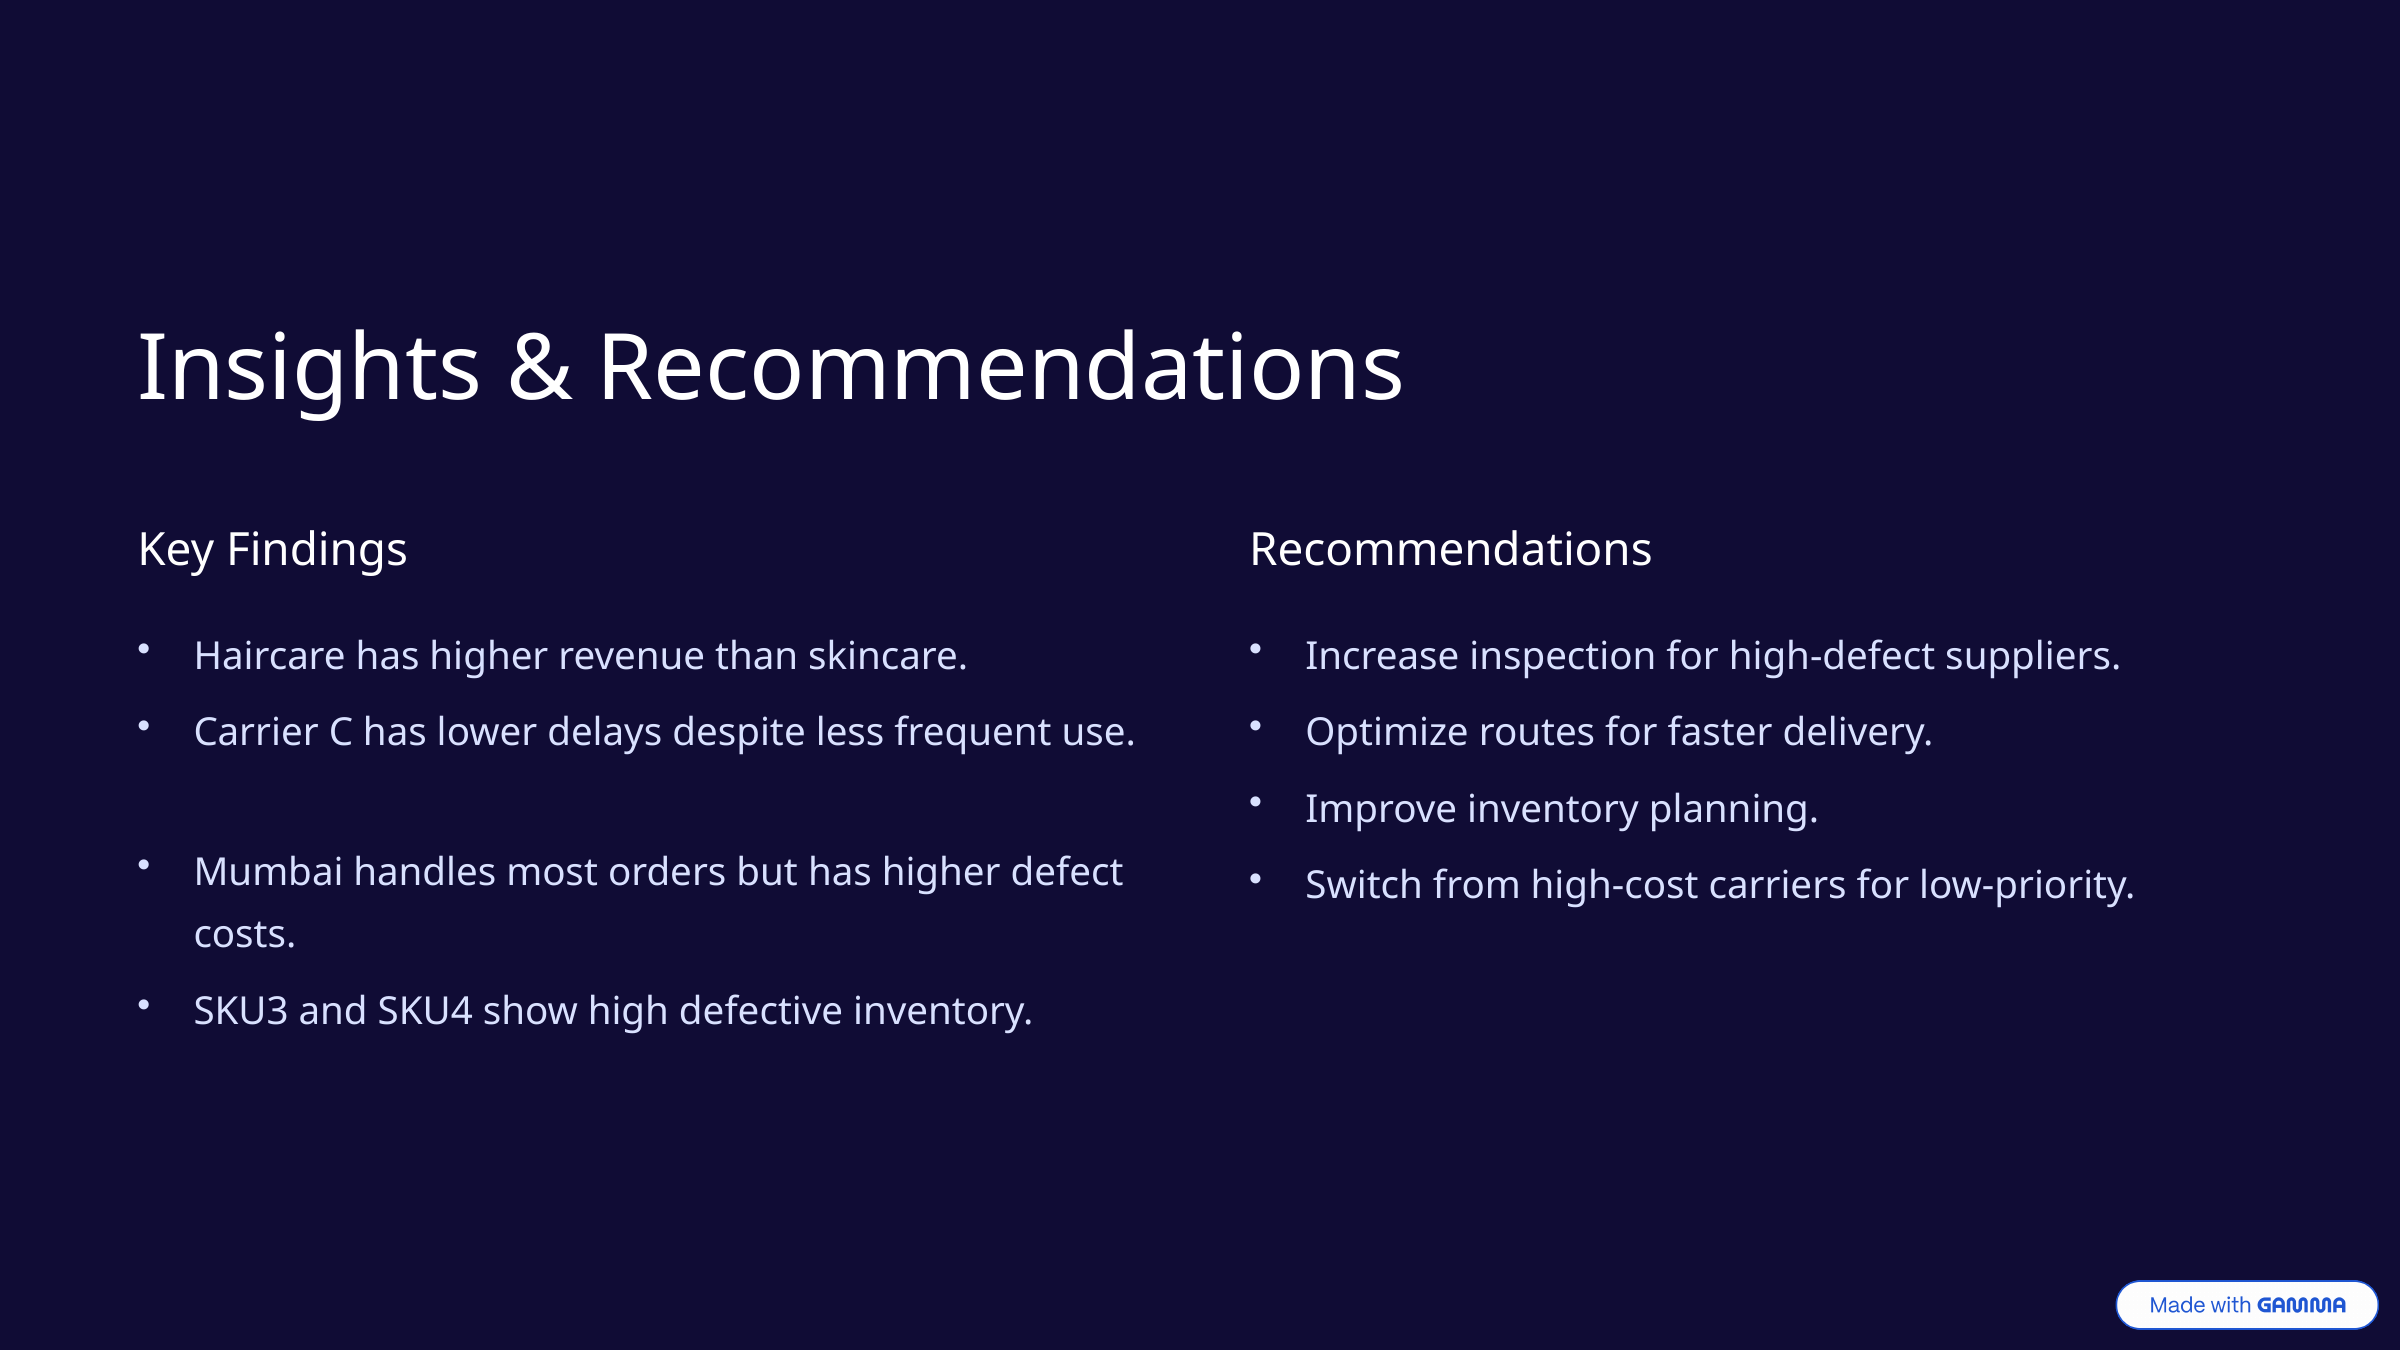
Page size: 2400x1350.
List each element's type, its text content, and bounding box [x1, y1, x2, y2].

text_box Carrier C has lower delays despite less frequent use. [137, 690, 1152, 817]
text_box Increase inspection for high-defect suppliers. [1249, 614, 2264, 678]
text_box Improve inventory planning. [1249, 767, 2264, 831]
text_box SKU3 and SKU4 show high defective inventory. [137, 969, 1152, 1033]
text_box Insights & Recommendations [137, 303, 1342, 420]
text_box Mumbai handles most orders but has higher defect costs. [137, 830, 1152, 956]
text_box Switch from high-cost carriers for low-priority. [1249, 843, 2264, 907]
text_box Key Findings [137, 517, 600, 576]
text_box Haircare has higher revenue than skincare. [137, 614, 1152, 678]
text_box Optimize routes for faster delivery. [1249, 690, 2264, 754]
picture [2106, 1271, 2389, 1339]
text_box Recommendations [1249, 517, 1712, 576]
